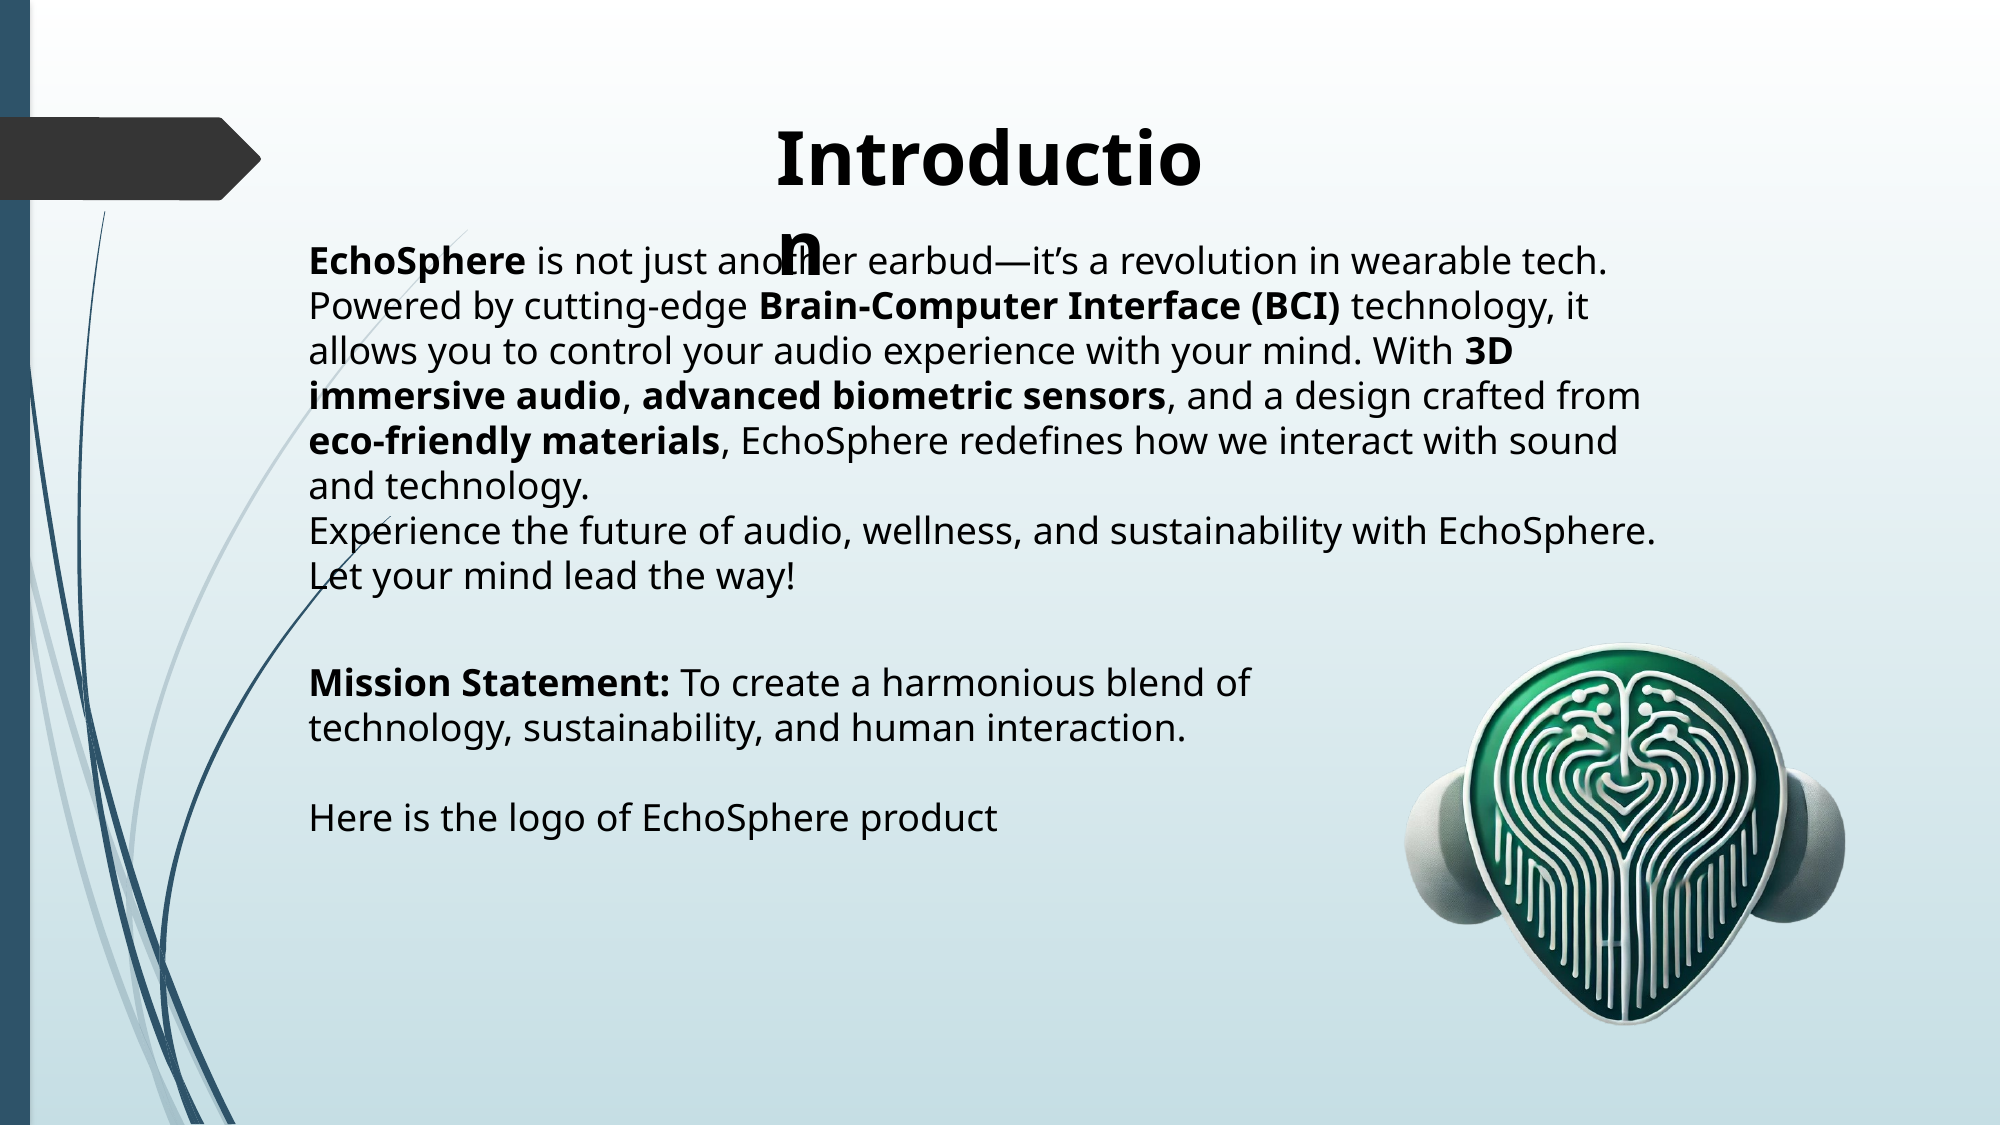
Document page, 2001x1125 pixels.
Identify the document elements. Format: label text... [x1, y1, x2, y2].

picture [1350, 617, 1901, 1080]
text_box Introduction [762, 103, 1238, 229]
text_box Mission Statement: To create a harmonious blend of technology, sustainability, and human interaction. Here is the logo of EchoSphere product [293, 651, 1294, 937]
text_box EchoSphere is not just another earbud—it’s a revolution in wearable tech. Powered by cutting-edge Brain-Computer Interface (BCI) technology, it allows you to control your audio experience with your mind. With 3D immersive audio, advanced biometric sensors, and a design crafted from eco-friendly materials, EchoSphere redefines how we interact with sound and technology. Experience the future of audio, wellness, and sustainability with EchoSphere. Let your mind lead the way! [293, 229, 1707, 605]
